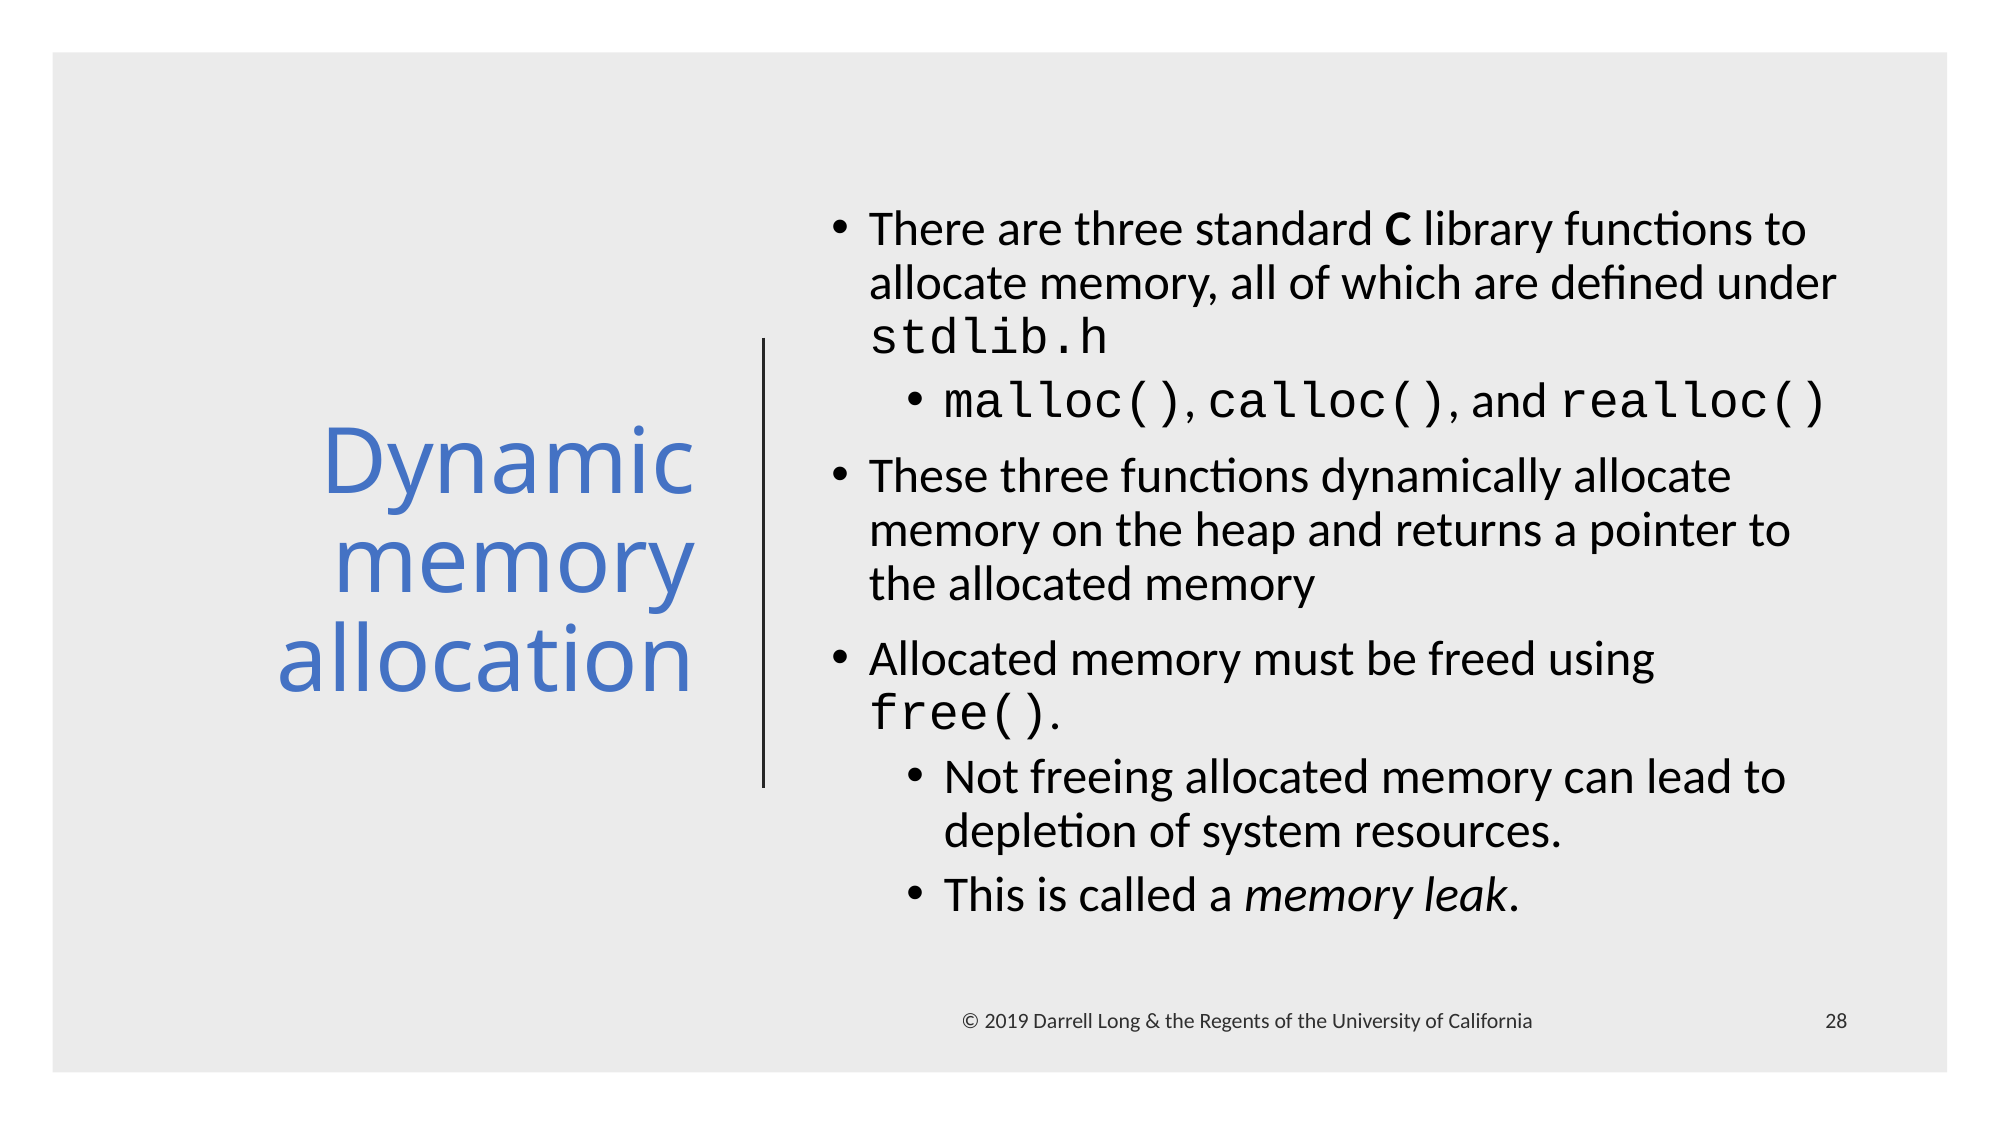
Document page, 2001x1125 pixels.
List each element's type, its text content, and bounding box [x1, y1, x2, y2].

footer © 2019 Darrell Long & the Regents of the University of California [816, 989, 1680, 1050]
text_box [52, 51, 1948, 1073]
slide_number 28 [1734, 989, 1863, 1050]
title Dynamic memory allocation [137, 158, 711, 967]
list There are three standard C library functions to allocate memory, all of which are defined under stdlib.h malloc(), calloc(), and realloc() These three functions dynamically allocate memory on the heap and returns a pointer to the allocated memory Allocated memory must be freed using free(). Not freeing allocated memory can lead to depletion of system resources. This is called a memory leak. [816, 158, 1863, 967]
